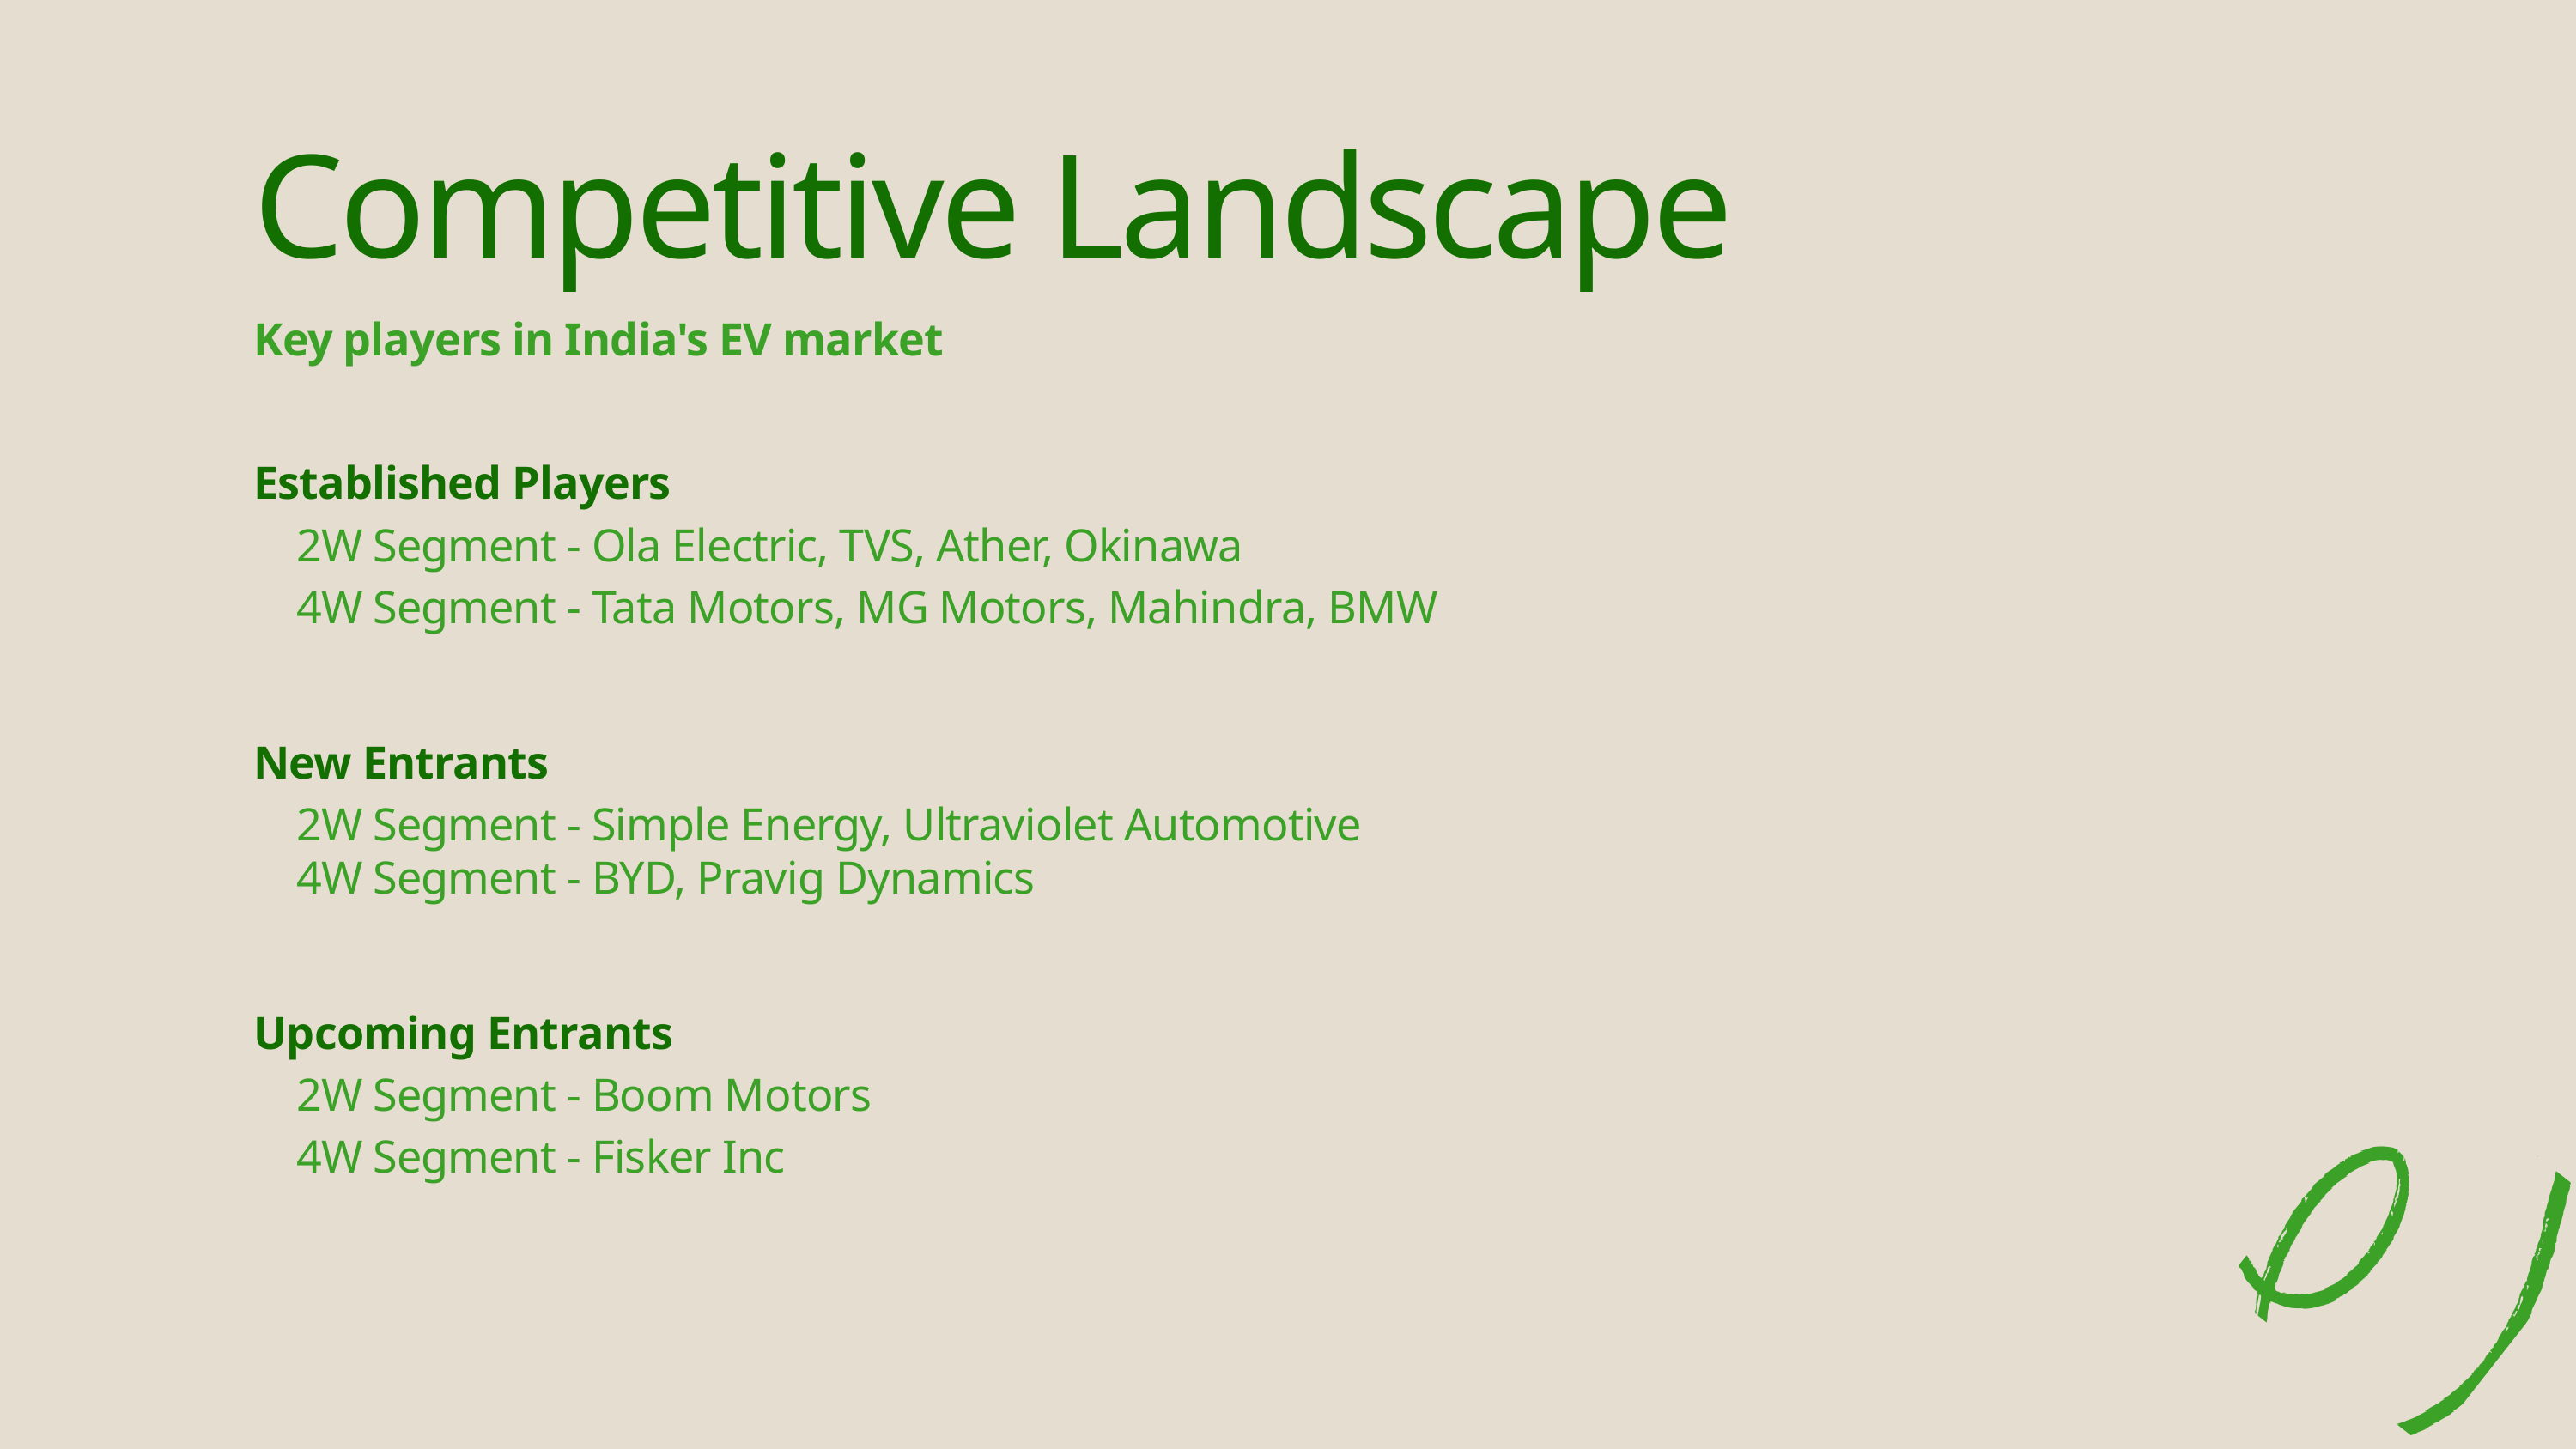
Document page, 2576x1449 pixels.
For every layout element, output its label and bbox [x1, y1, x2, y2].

text_box [94, 94, 2482, 1355]
text_box [2318, 1115, 2576, 1449]
